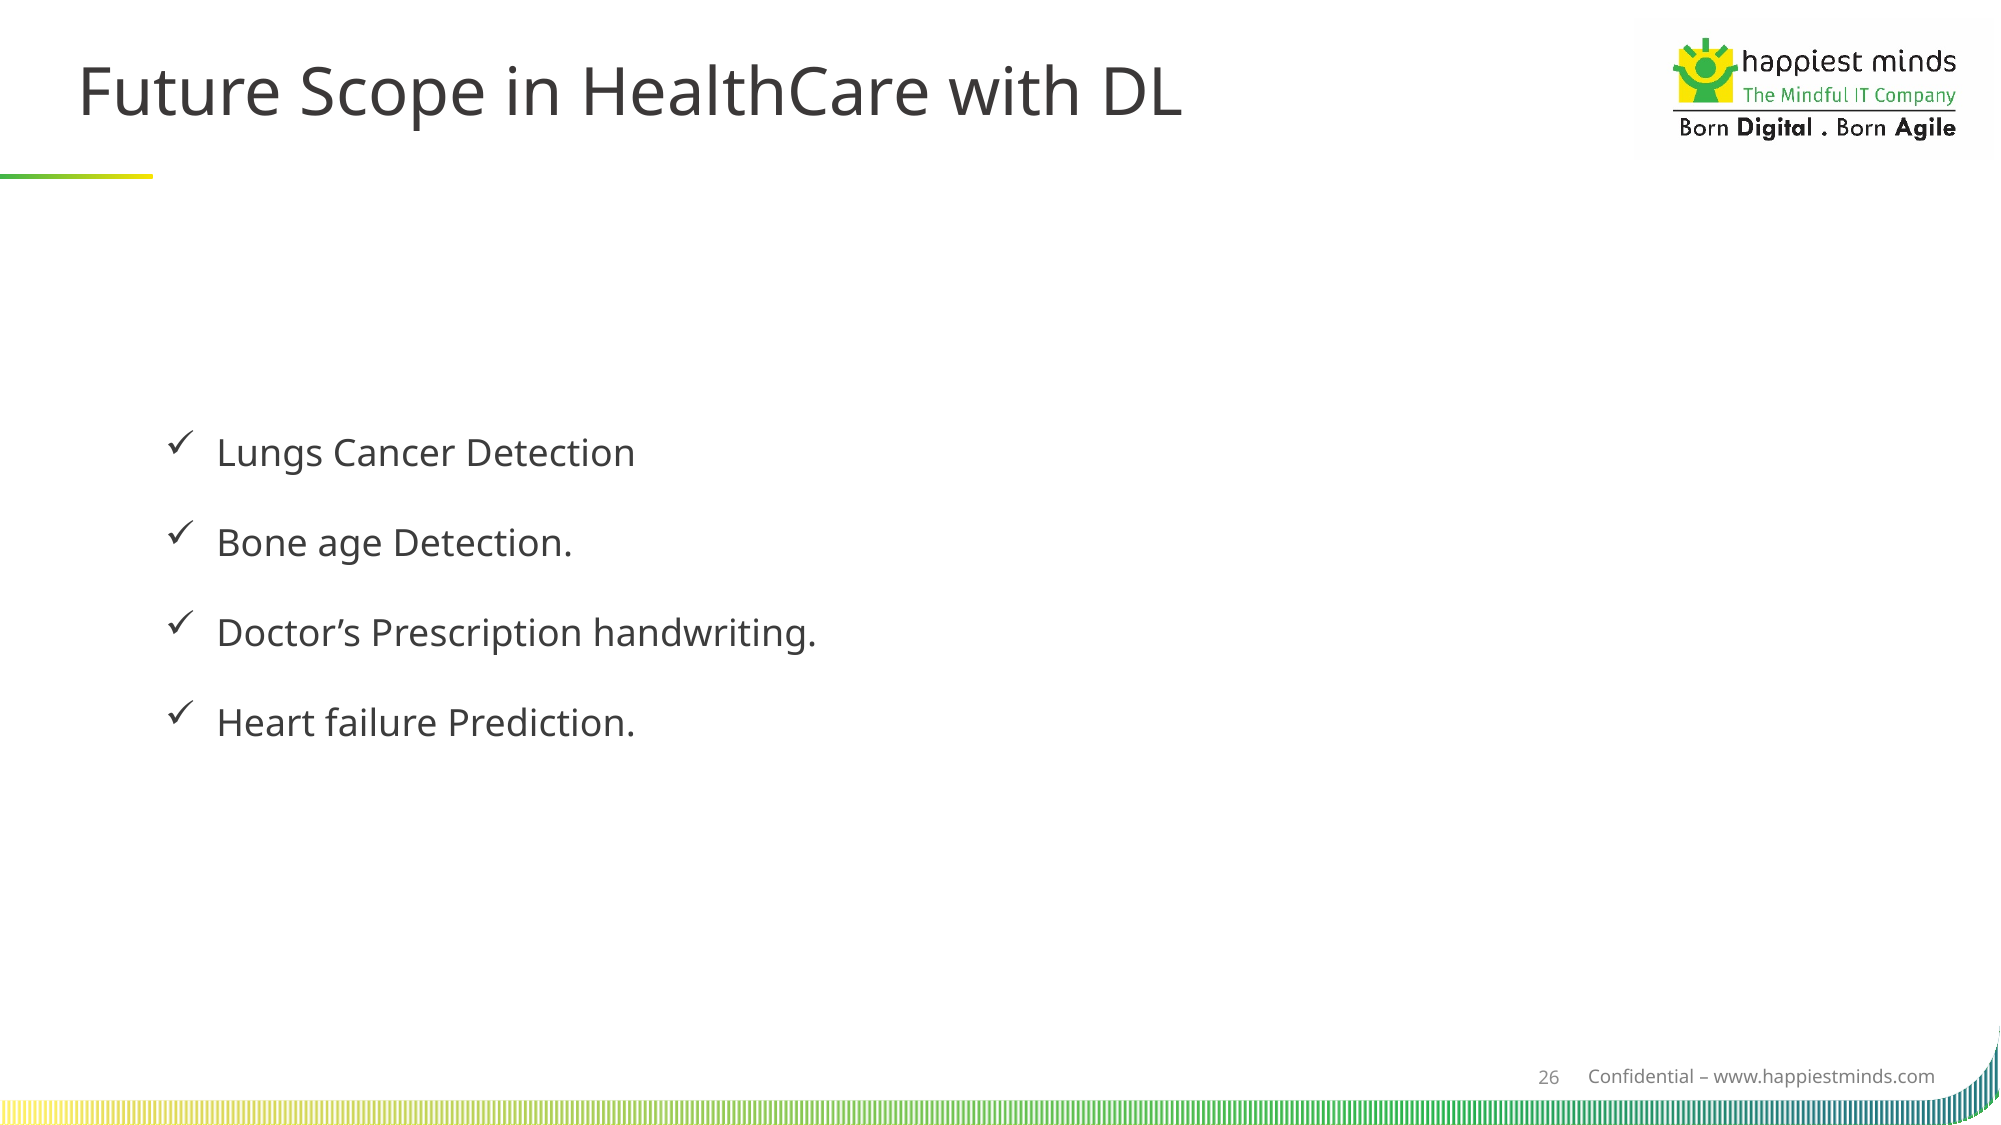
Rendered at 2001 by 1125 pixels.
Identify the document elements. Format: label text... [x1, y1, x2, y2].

slide_number 26 [1124, 1048, 1575, 1109]
picture [0, 985, 2000, 1125]
list Future Scope in HealthCare with DL [62, 12, 1663, 166]
text_box Lungs Cancer Detection Bone age Detection. Doctor’s Prescription handwriting. Heart failure Prediction. [126, 413, 907, 769]
picture [1663, 18, 1994, 160]
